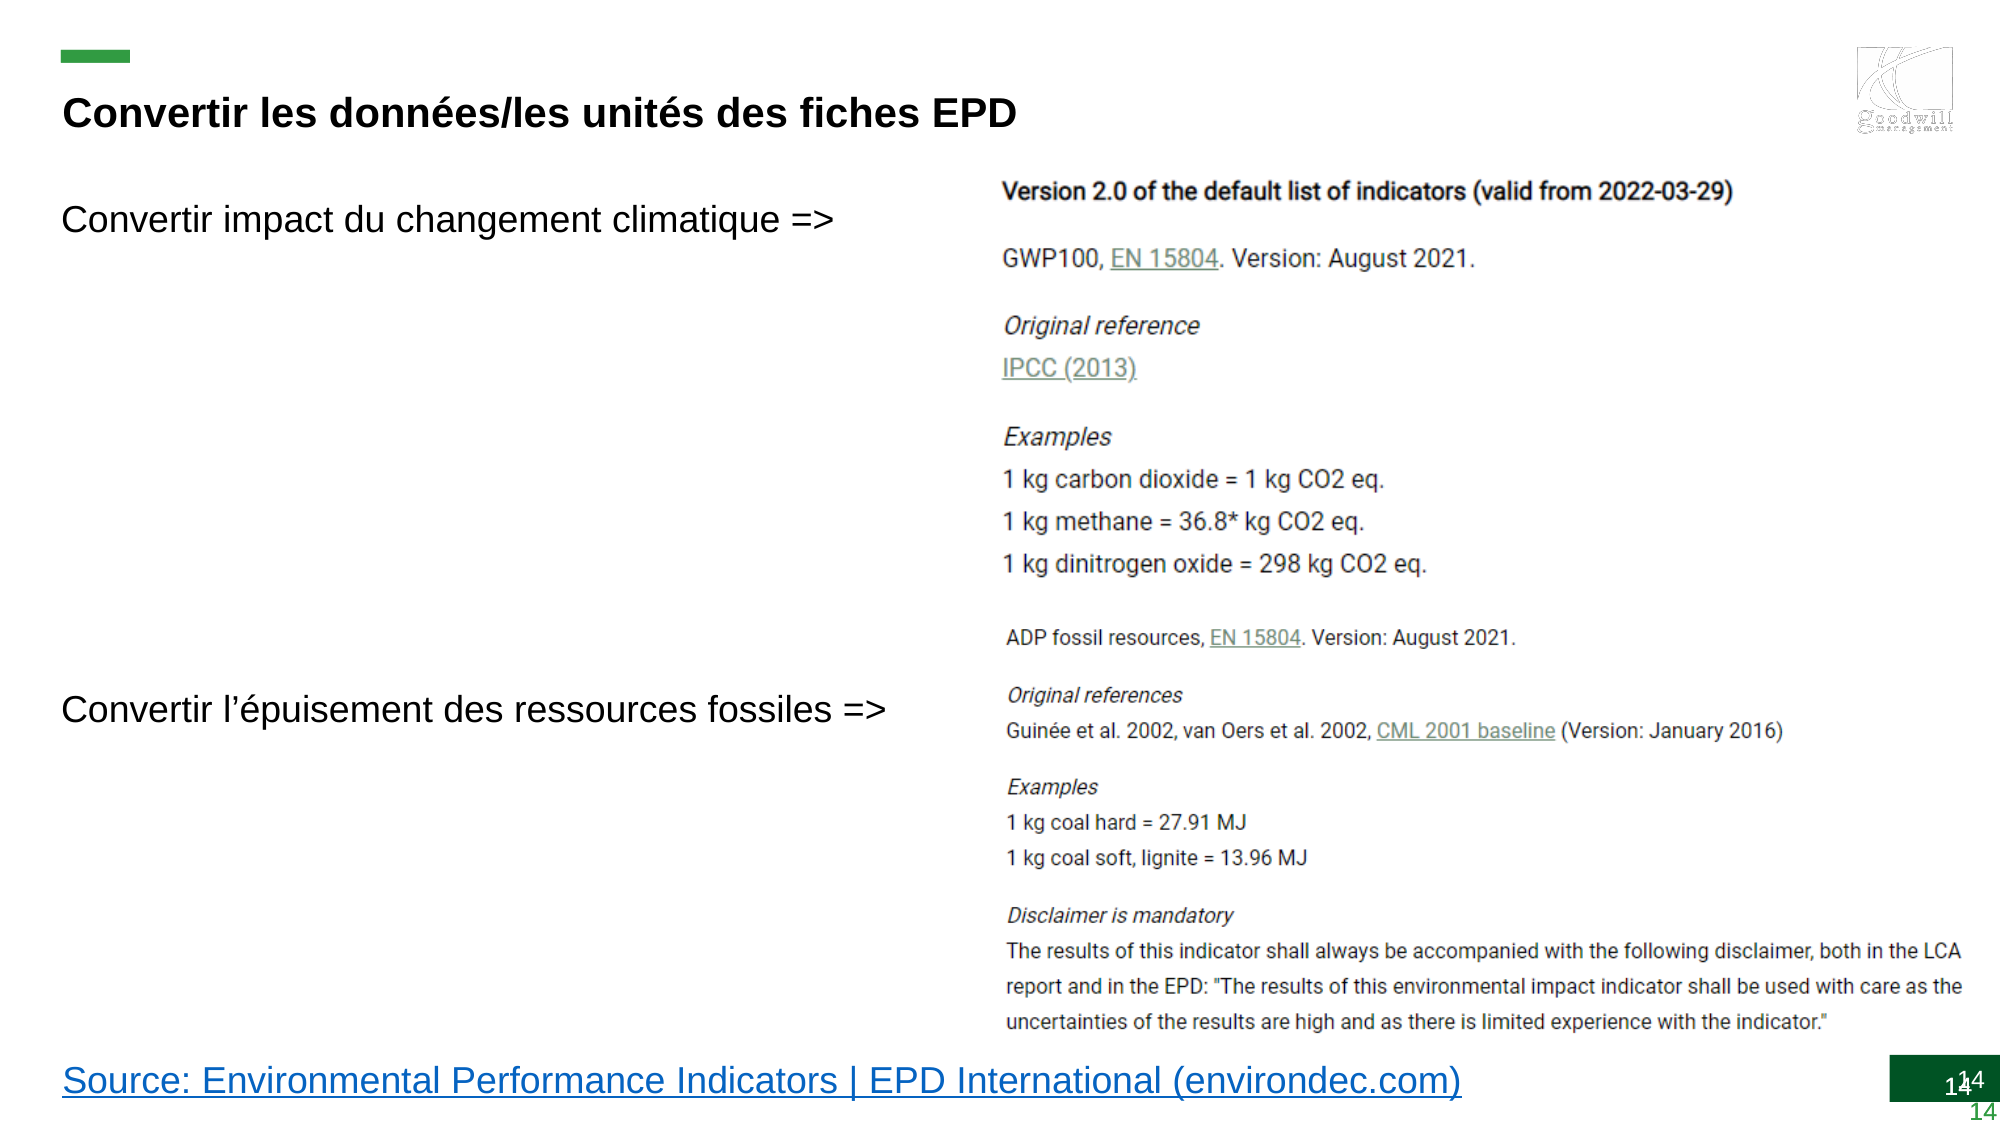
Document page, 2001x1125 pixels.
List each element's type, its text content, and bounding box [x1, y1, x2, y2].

picture [974, 153, 1791, 590]
picture [999, 611, 1970, 1041]
list Convertir impact du changement climatique => Convertir l’épuisement des ressources fossiles => [60, 200, 975, 1048]
picture [1839, 24, 1975, 147]
text_box Source: Environmental Performance Indicators | EPD International (environdec.com) [47, 1048, 1567, 1109]
list Convertir les données/les unités des fiches EPD [47, 84, 1060, 163]
